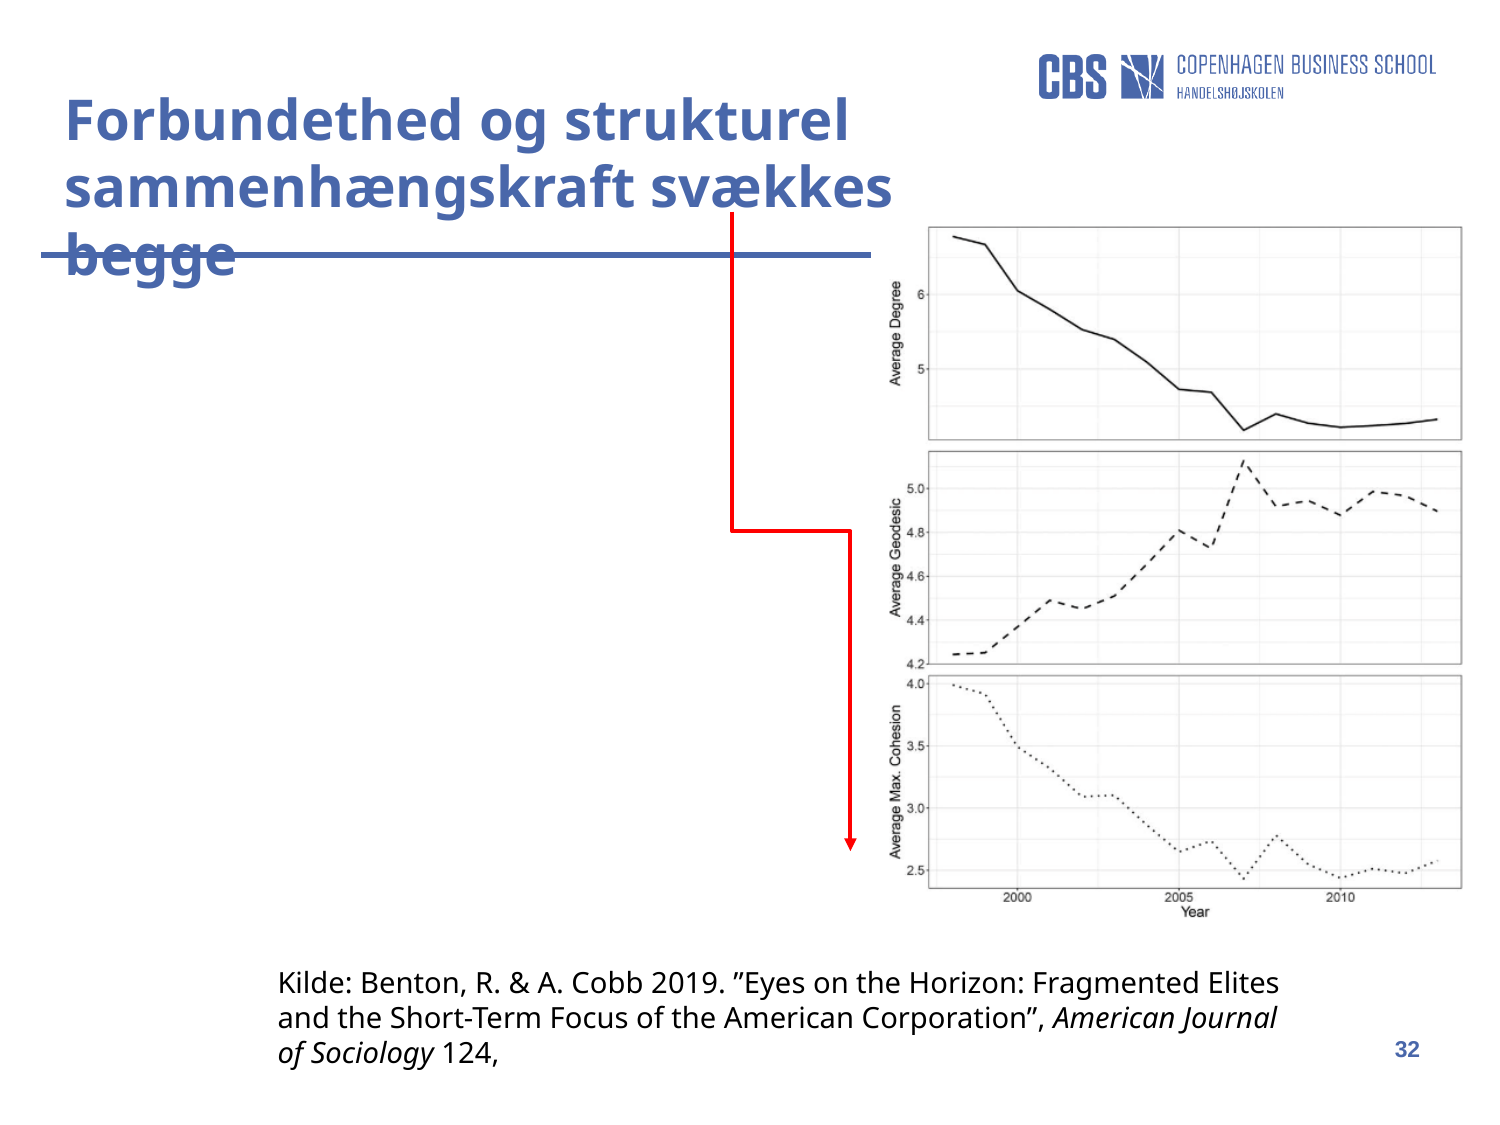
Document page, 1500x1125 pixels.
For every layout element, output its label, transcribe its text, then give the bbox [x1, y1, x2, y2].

list Forbundethed og strukturel sammenhængskraft svækkes begge [64, 83, 1011, 203]
picture [1039, 54, 1436, 99]
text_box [471, 471, 1112, 591]
text_box Kilde: Benton, R. & A. Cobb 2019. ”Eyes on the Horizon: Fragmented Elites and the Short-Term Focus of the American Corporation”, American Journal of Sociology 124, [277, 964, 1306, 1119]
picture [870, 208, 1500, 930]
